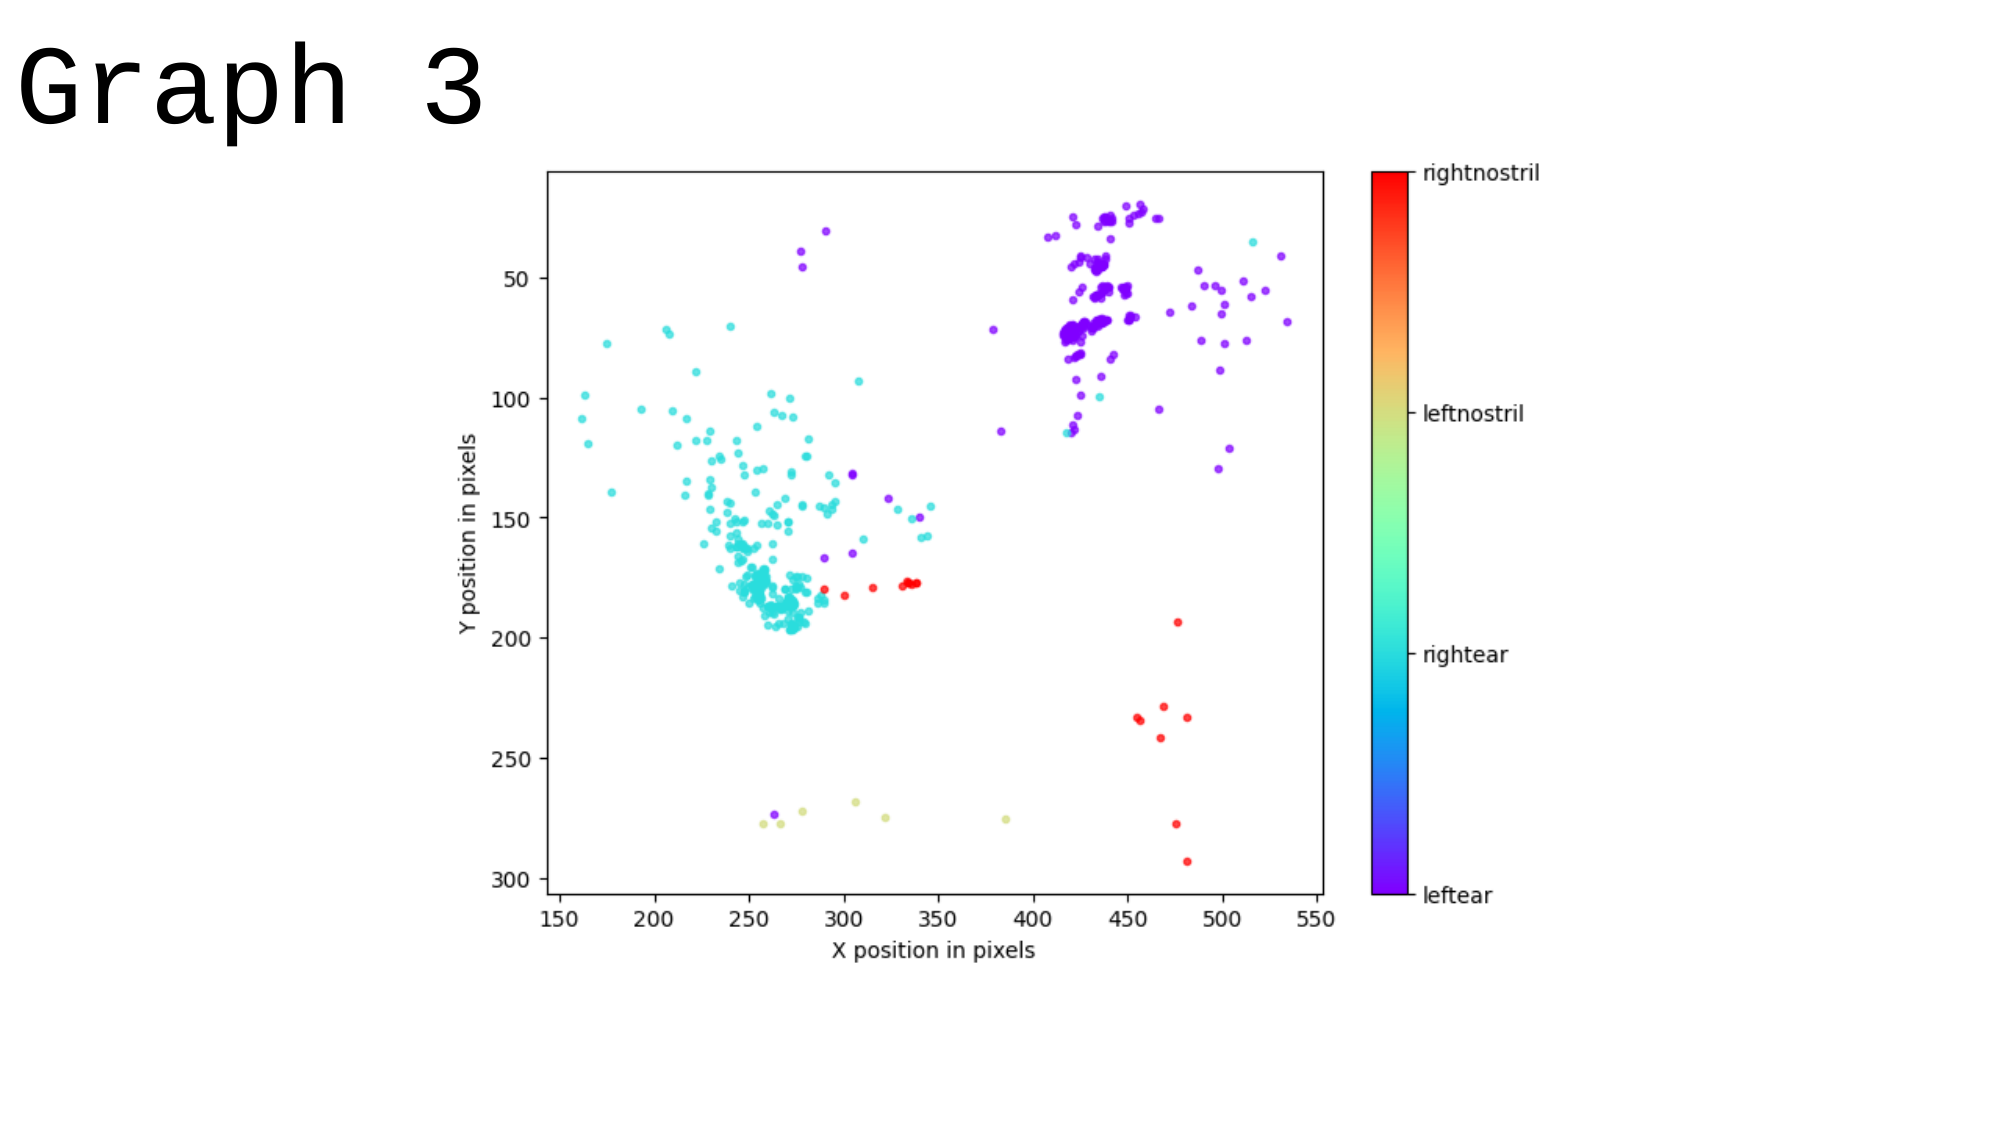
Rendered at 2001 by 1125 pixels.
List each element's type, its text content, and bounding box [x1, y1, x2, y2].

picture [444, 148, 1556, 977]
text_box Graph 3 [0, 0, 1859, 174]
